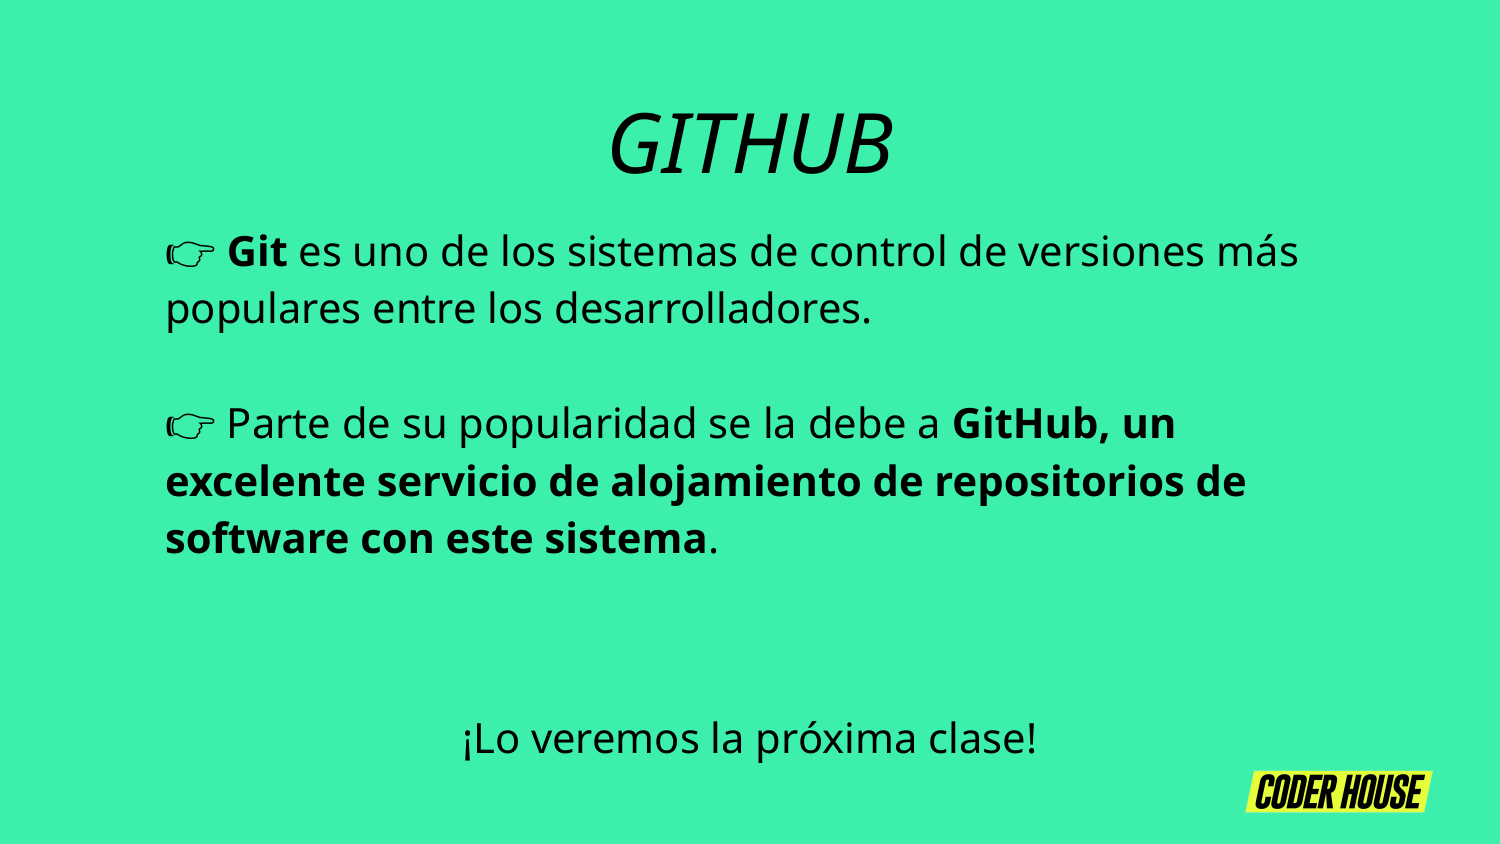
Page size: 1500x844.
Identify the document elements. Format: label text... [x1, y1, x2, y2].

picture [1241, 764, 1437, 819]
text_box 👉 Git es uno de los sistemas de control de versiones más populares entre los desarrolladores. 👉 Parte de su popularidad se la debe a GitHub, un excelente servicio de alojamiento de repositorios de software con este sistema. ¡Lo veremos la próxima clase! [150, 201, 1350, 694]
text_box GITHUB [503, 60, 996, 206]
